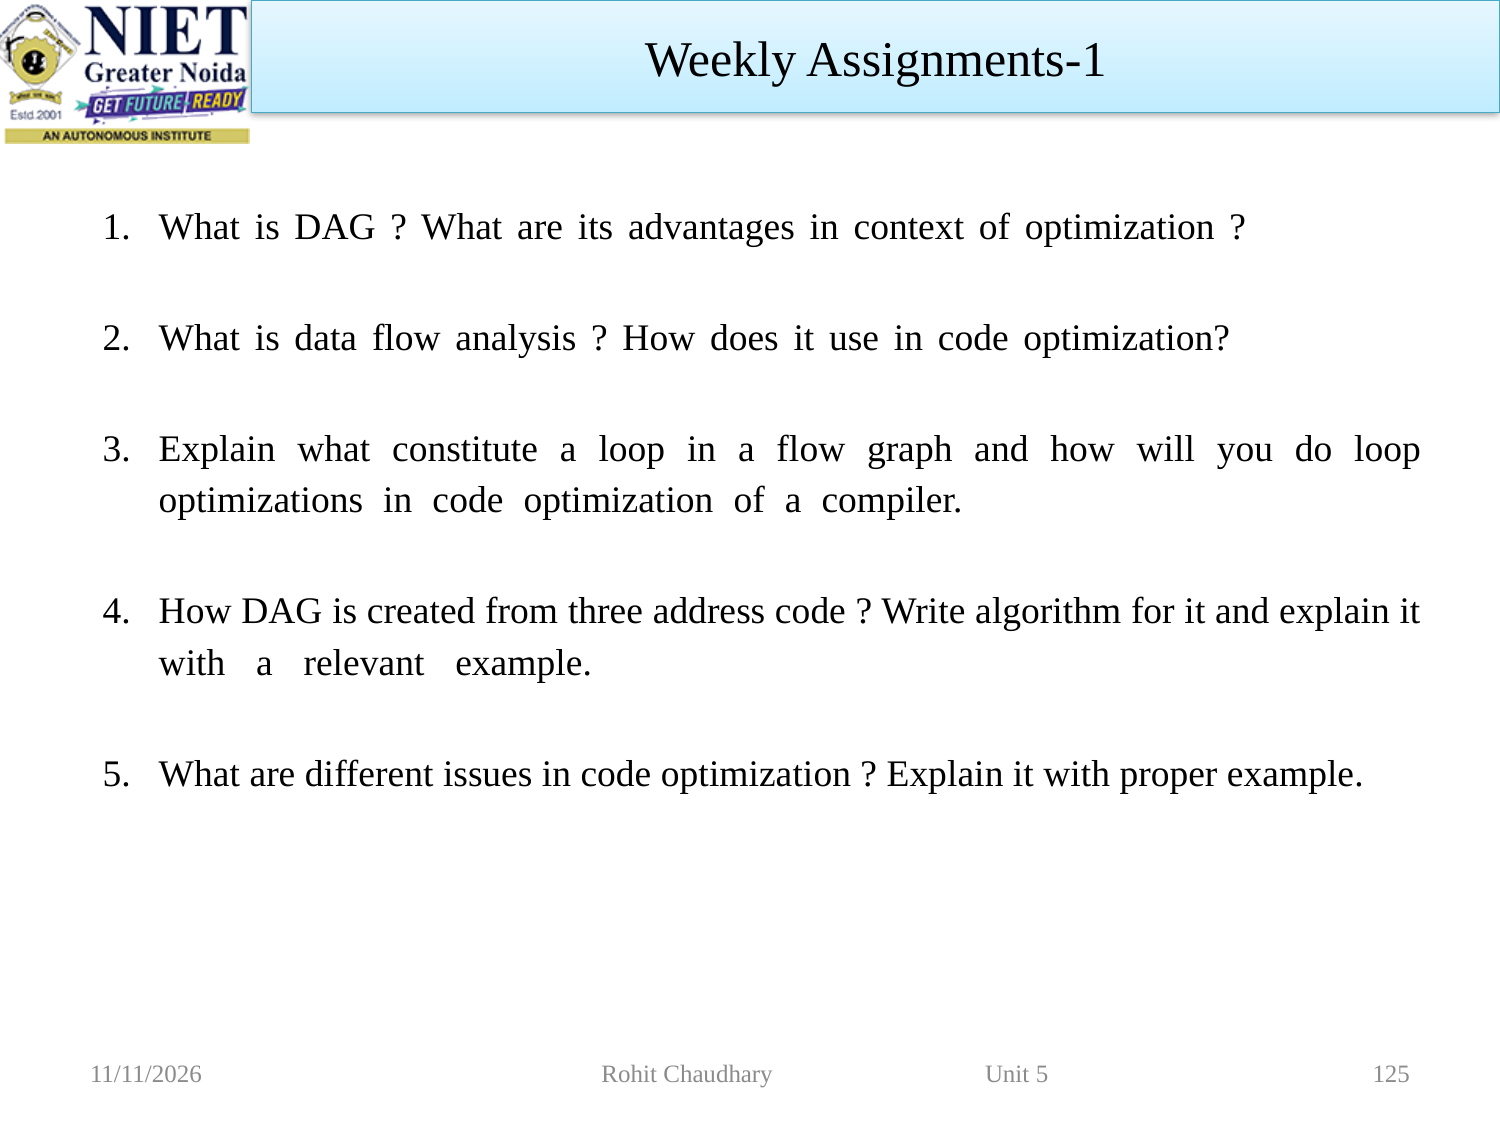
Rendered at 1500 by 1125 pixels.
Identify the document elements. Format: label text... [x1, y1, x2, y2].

footer Rohit Chaudhary Unit 5 [412, 1042, 1238, 1103]
text_box Weekly Assignments-1 [251, 0, 1500, 113]
picture [0, 4, 250, 144]
list What is DAG ? What are its advantages in context of optimization ? What is data flow analysis ? How does it use in code optimization? Explain what constitute a loop in a flow graph and how will you do loop optimizations in code optimization of a compiler. How DAG is created from three address code ? Write algorithm for it and explain it with a relevant example. What are different issues in code optimization ? Explain it with proper example. [87, 187, 1438, 930]
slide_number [75, 1042, 412, 1103]
slide_number 125 [1238, 1042, 1425, 1103]
